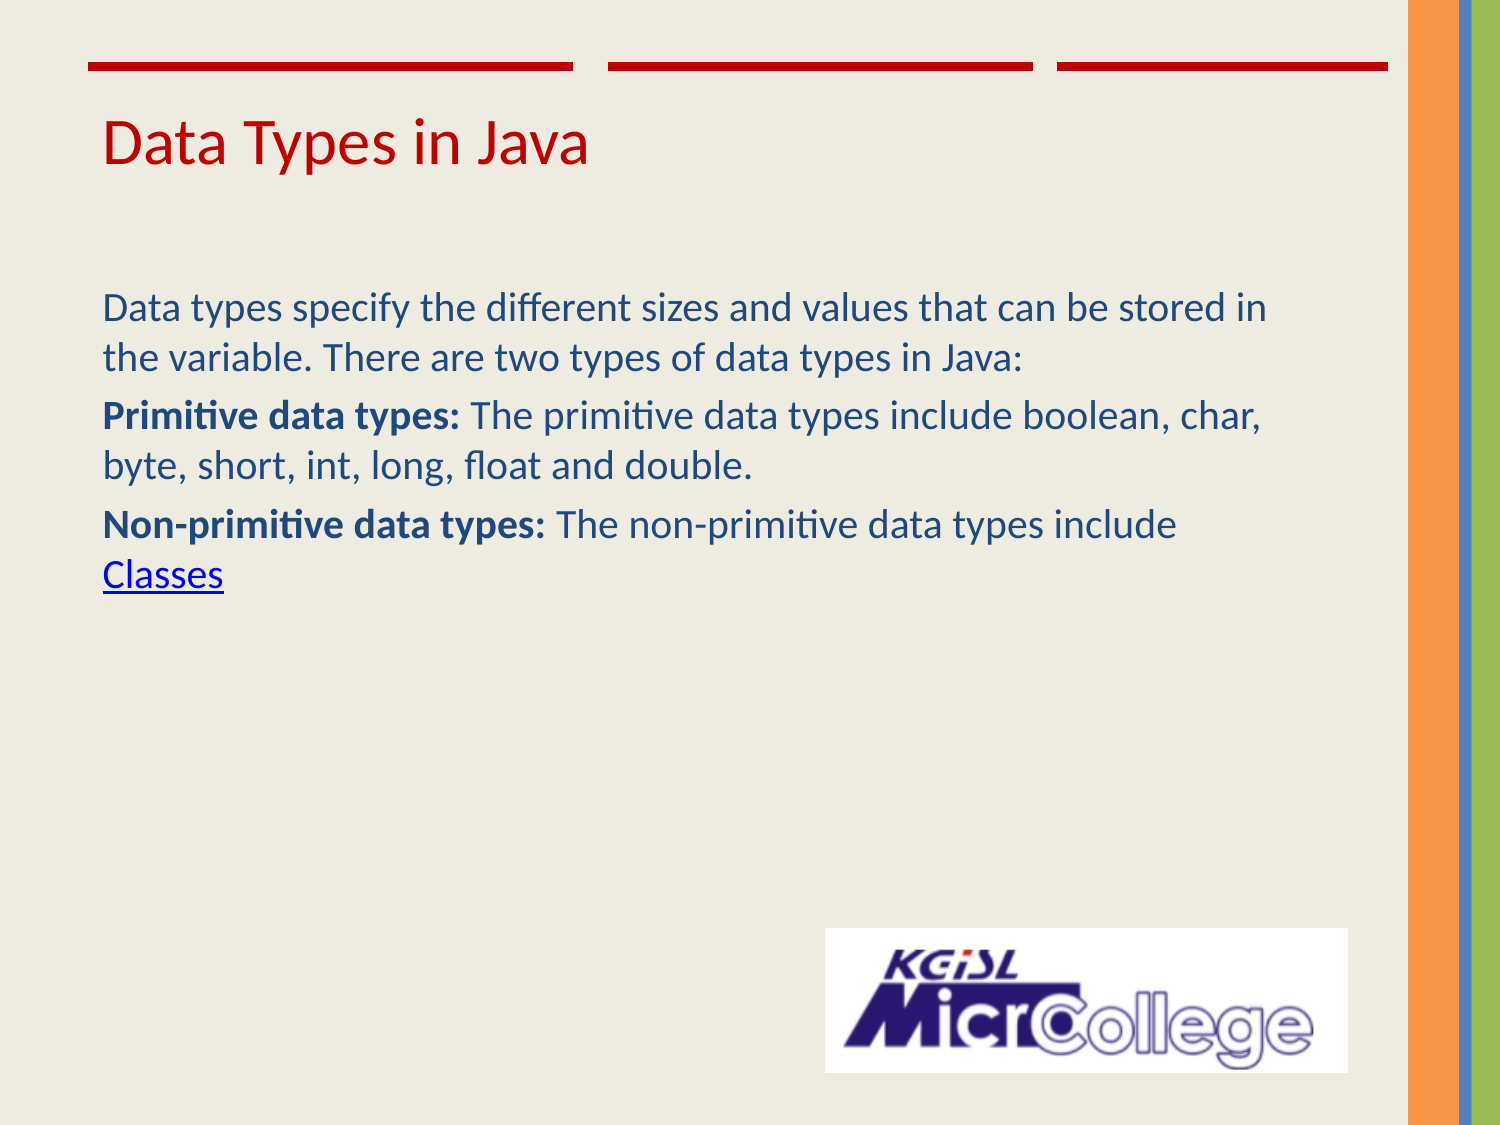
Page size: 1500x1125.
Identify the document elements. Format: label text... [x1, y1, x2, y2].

list Data Types in Java Data types specify the different sizes and values that can be stored in the variable. There are two types of data types in Java: Primitive data types: The primitive data types include boolean, char, byte, short, int, long, float and double. Non-primitive data types: The non-primitive data types include Classes [87, 90, 1313, 1100]
picture [825, 928, 1348, 1073]
